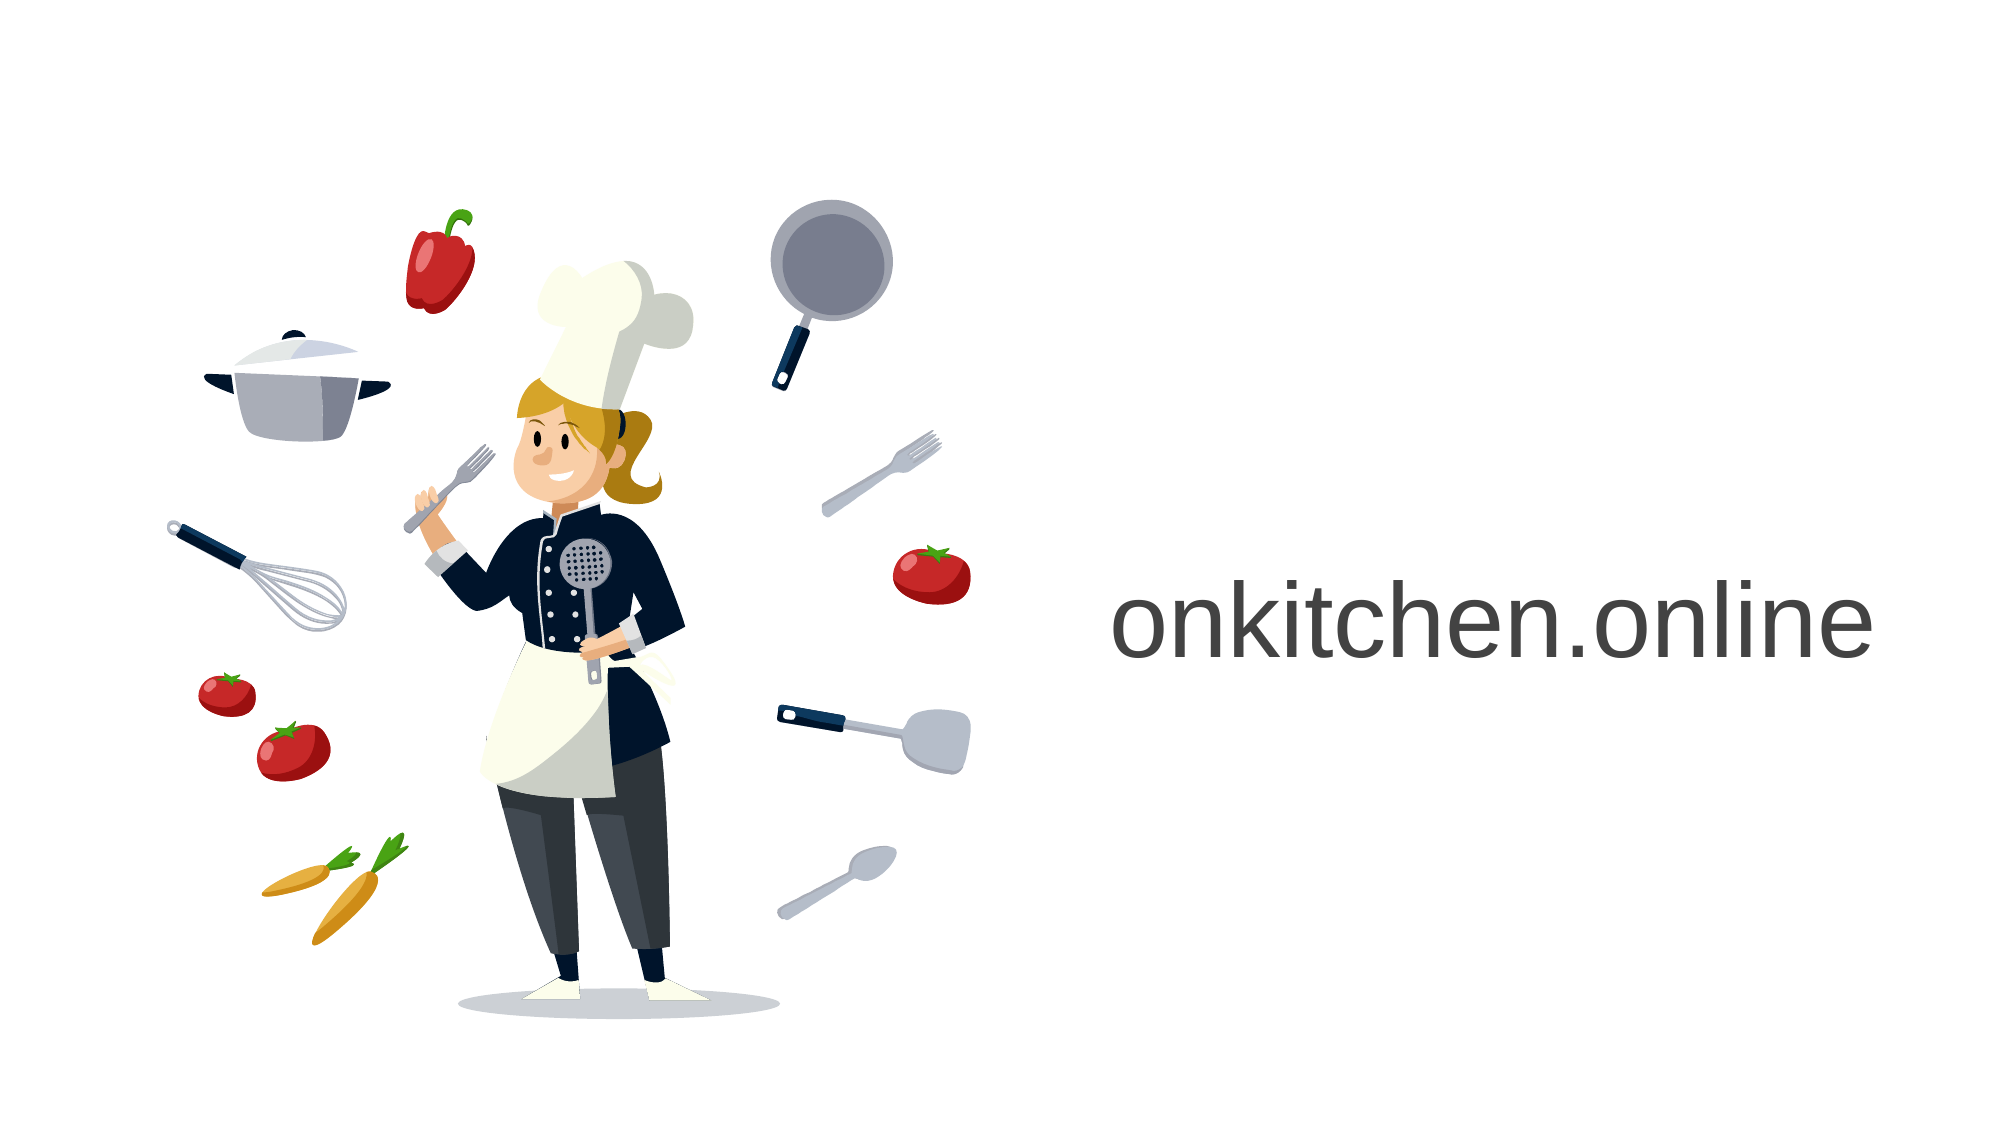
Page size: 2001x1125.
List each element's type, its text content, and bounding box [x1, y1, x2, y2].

text_box onkitchen.online [1077, 518, 1908, 607]
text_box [165, 191, 974, 1020]
